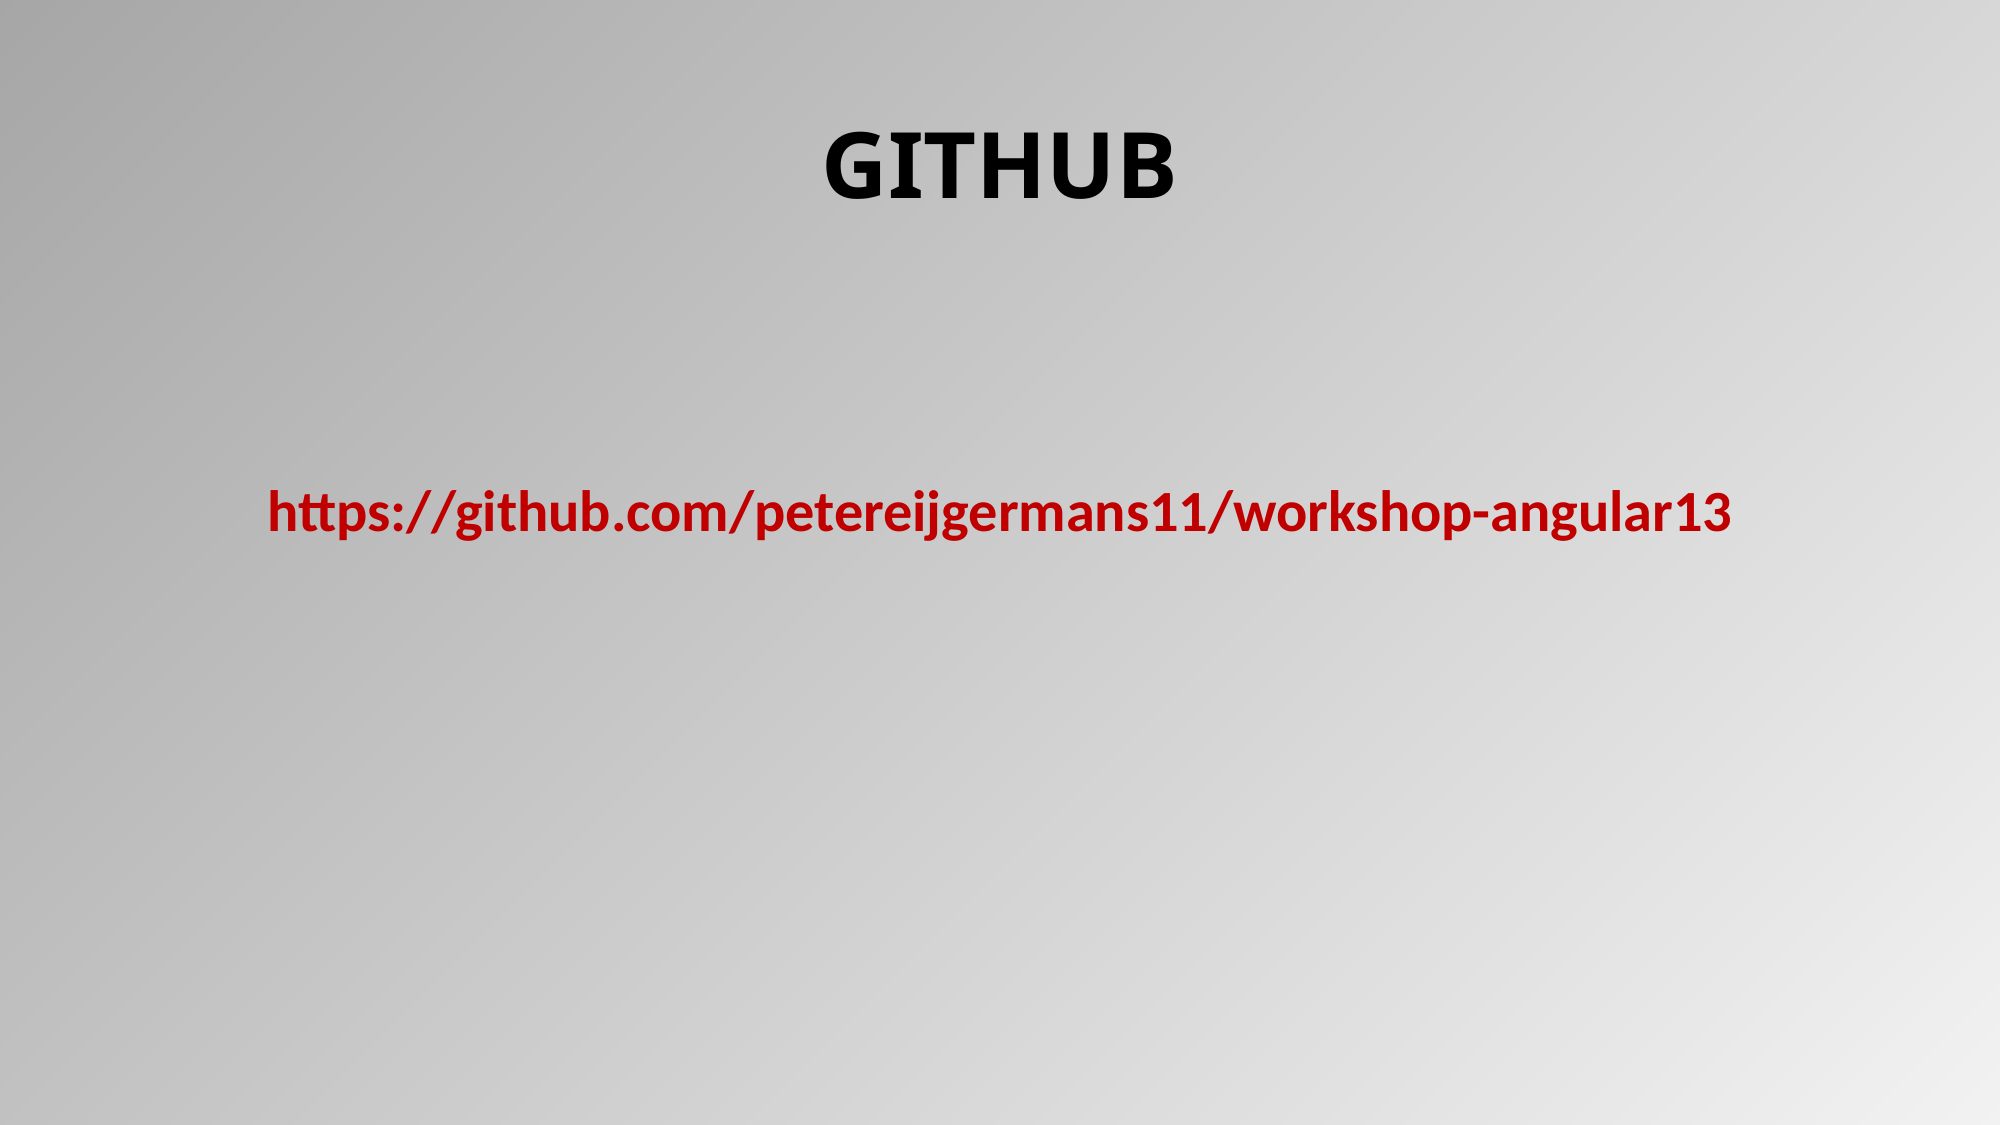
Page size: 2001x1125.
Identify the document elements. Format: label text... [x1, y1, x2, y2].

title GITHUB [137, 59, 1863, 278]
list https://github.com/petereijgermans11/workshop-angular13 [137, 299, 1863, 1014]
